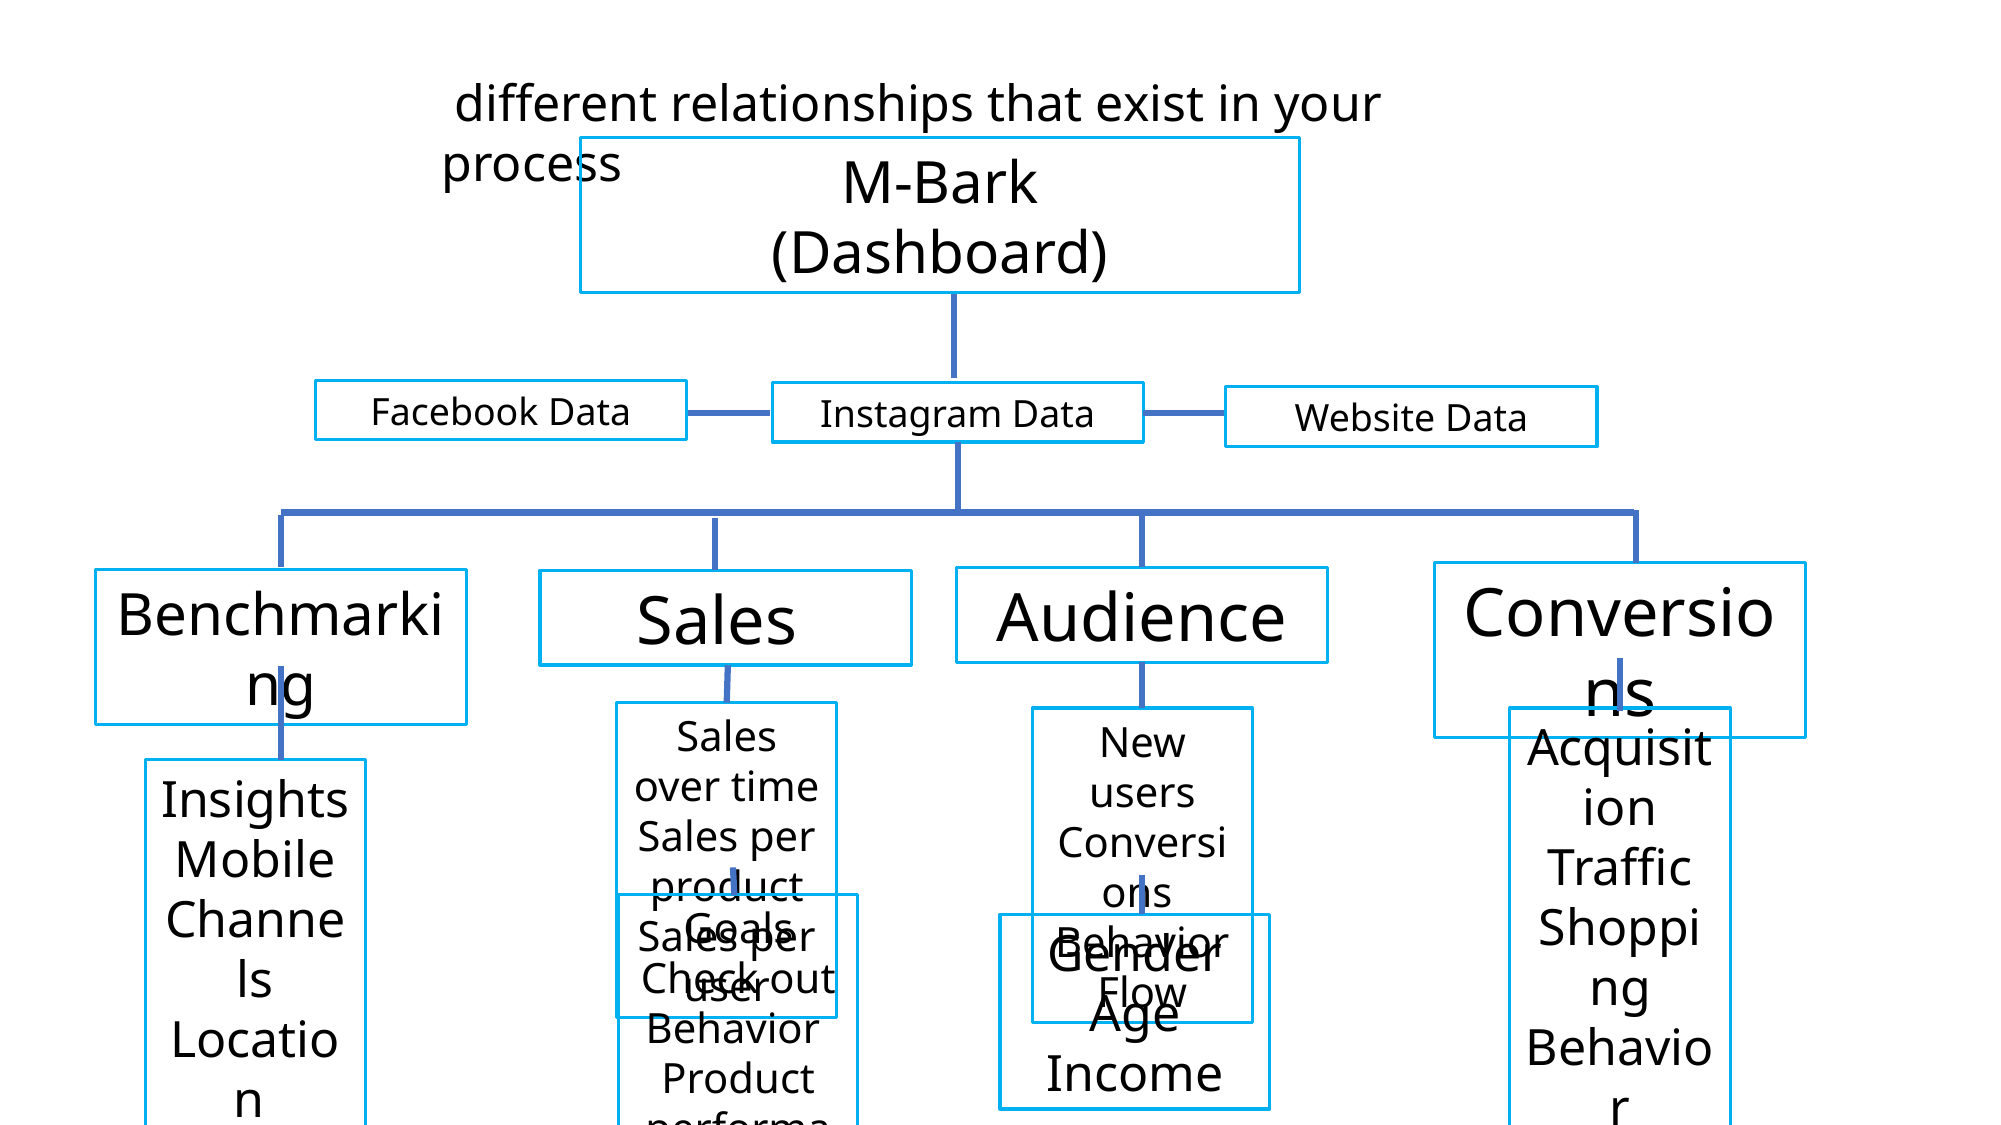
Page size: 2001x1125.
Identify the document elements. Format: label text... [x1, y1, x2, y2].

text_box Audience [956, 567, 1328, 663]
text_box Instagram Data [772, 382, 1144, 443]
text_box Insights Mobile Channels Location [145, 759, 366, 1125]
text_box Facebook Data [315, 380, 687, 440]
text_box Goals Check out Behavior Product performance [618, 894, 858, 1125]
text_box different relationships that exist in your process [426, 64, 1574, 199]
text_box Benchmarking [95, 569, 467, 725]
text_box Sales over time Sales per product Sales per user [616, 702, 837, 1018]
text_box Sales [539, 570, 912, 666]
text_box Acquisition Traffic Shopping Behavior [1509, 708, 1731, 1125]
text_box Conversions [1434, 562, 1806, 738]
text_box Website Data [1225, 386, 1598, 447]
text_box New users Conversions Behavior Flow [1032, 708, 1253, 914]
text_box M-Bark (Dashboard) [580, 137, 1300, 293]
text_box Gender Age Income [999, 914, 1270, 1110]
